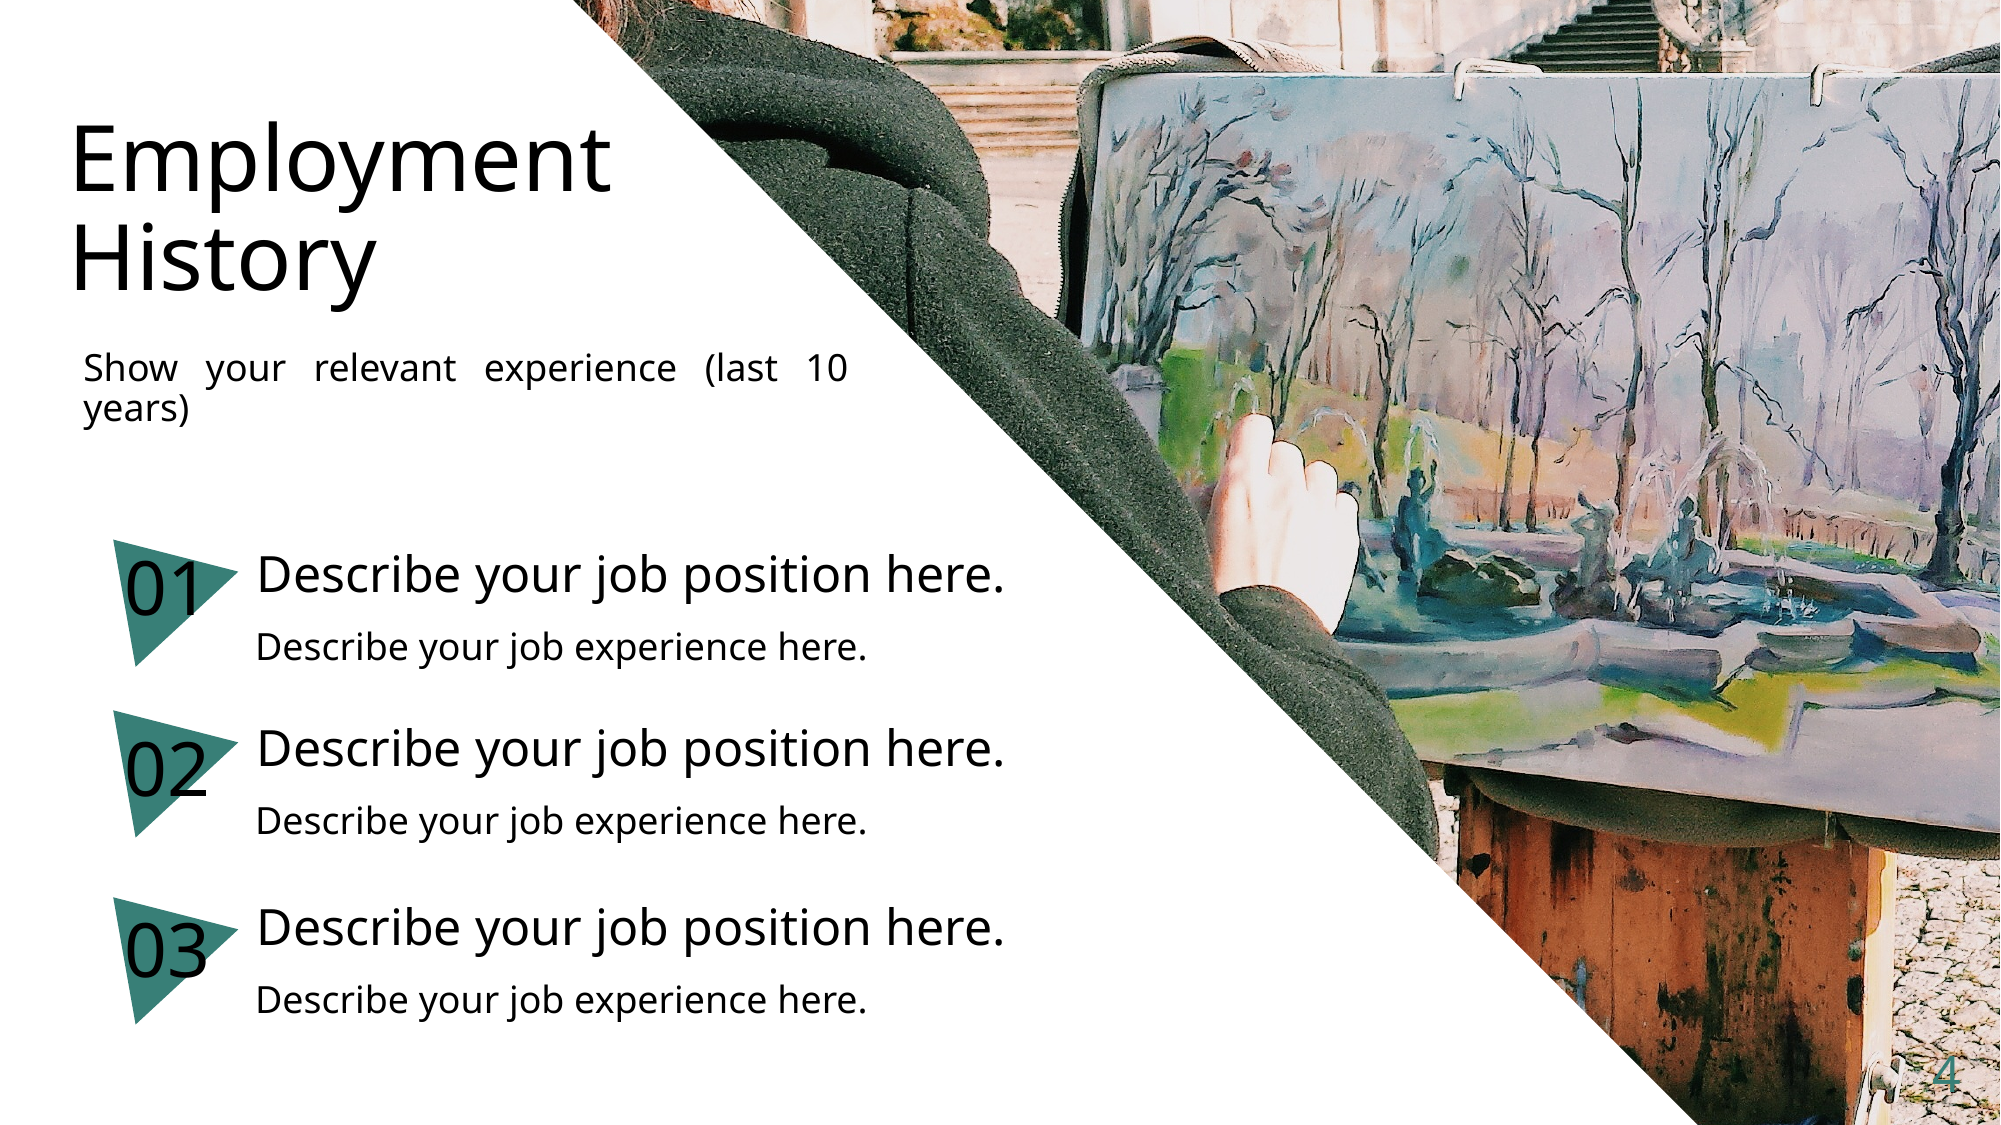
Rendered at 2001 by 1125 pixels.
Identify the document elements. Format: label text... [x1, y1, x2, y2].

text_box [95, 541, 1054, 681]
text_box Employment History [68, 126, 572, 296]
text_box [95, 715, 1054, 855]
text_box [95, 894, 1054, 1034]
picture [572, 0, 2000, 1125]
text_box [111, 708, 136, 715]
text_box Show your relevant experience (last 10 years) [68, 346, 572, 433]
